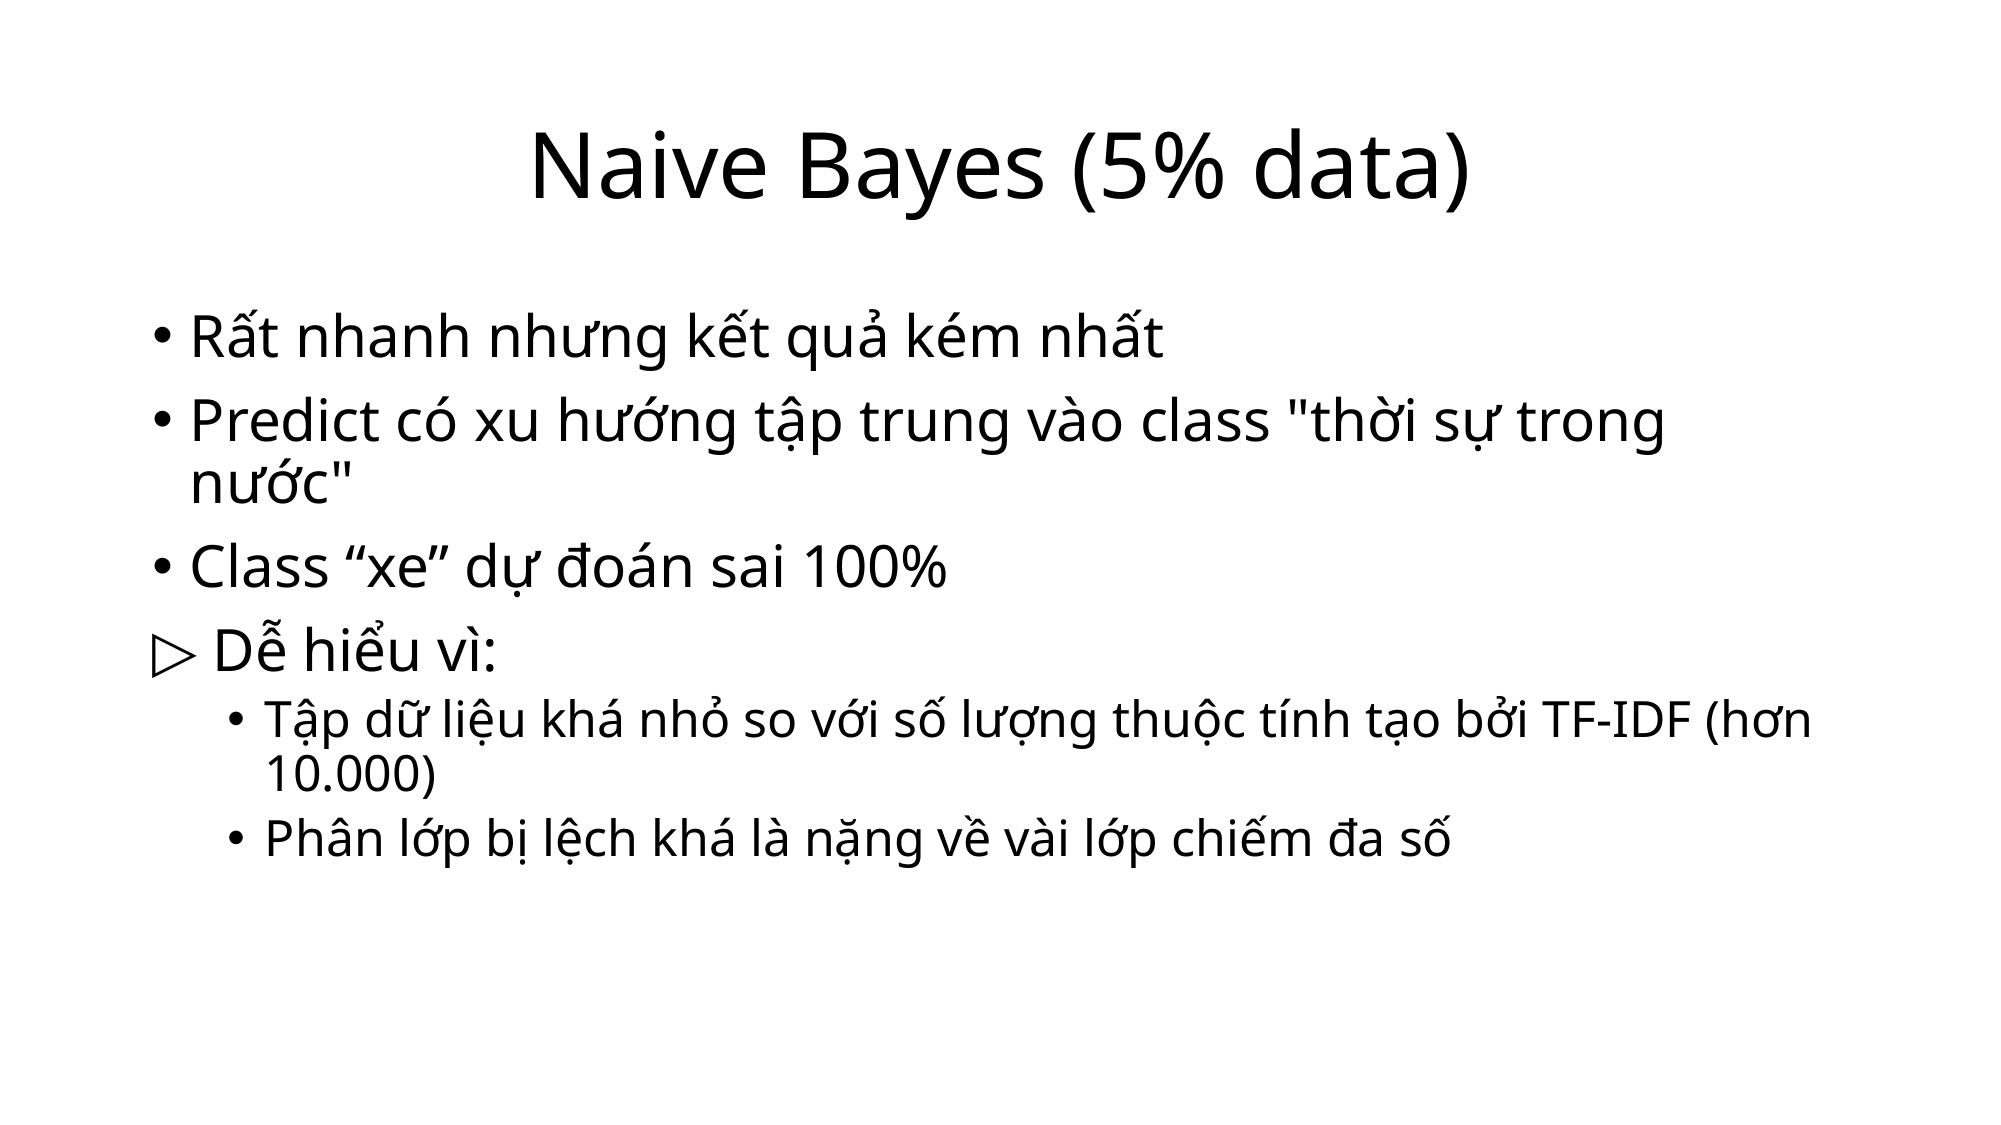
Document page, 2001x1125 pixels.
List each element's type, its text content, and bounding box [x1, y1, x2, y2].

title Naive Bayes (5% data) [137, 59, 1863, 278]
list Rất nhanh nhưng kết quả kém nhất Predict có xu hướng tập trung vào class "thời sự trong nước" Class “xe” dự đoán sai 100% ▷ Dễ hiểu vì: Tập dữ liệu khá nhỏ so với số lượng thuộc tính tạo bởi TF-IDF (hơn 10.000) Phân lớp bị lệch khá là nặng về vài lớp chiếm đa số [137, 299, 1847, 1014]
